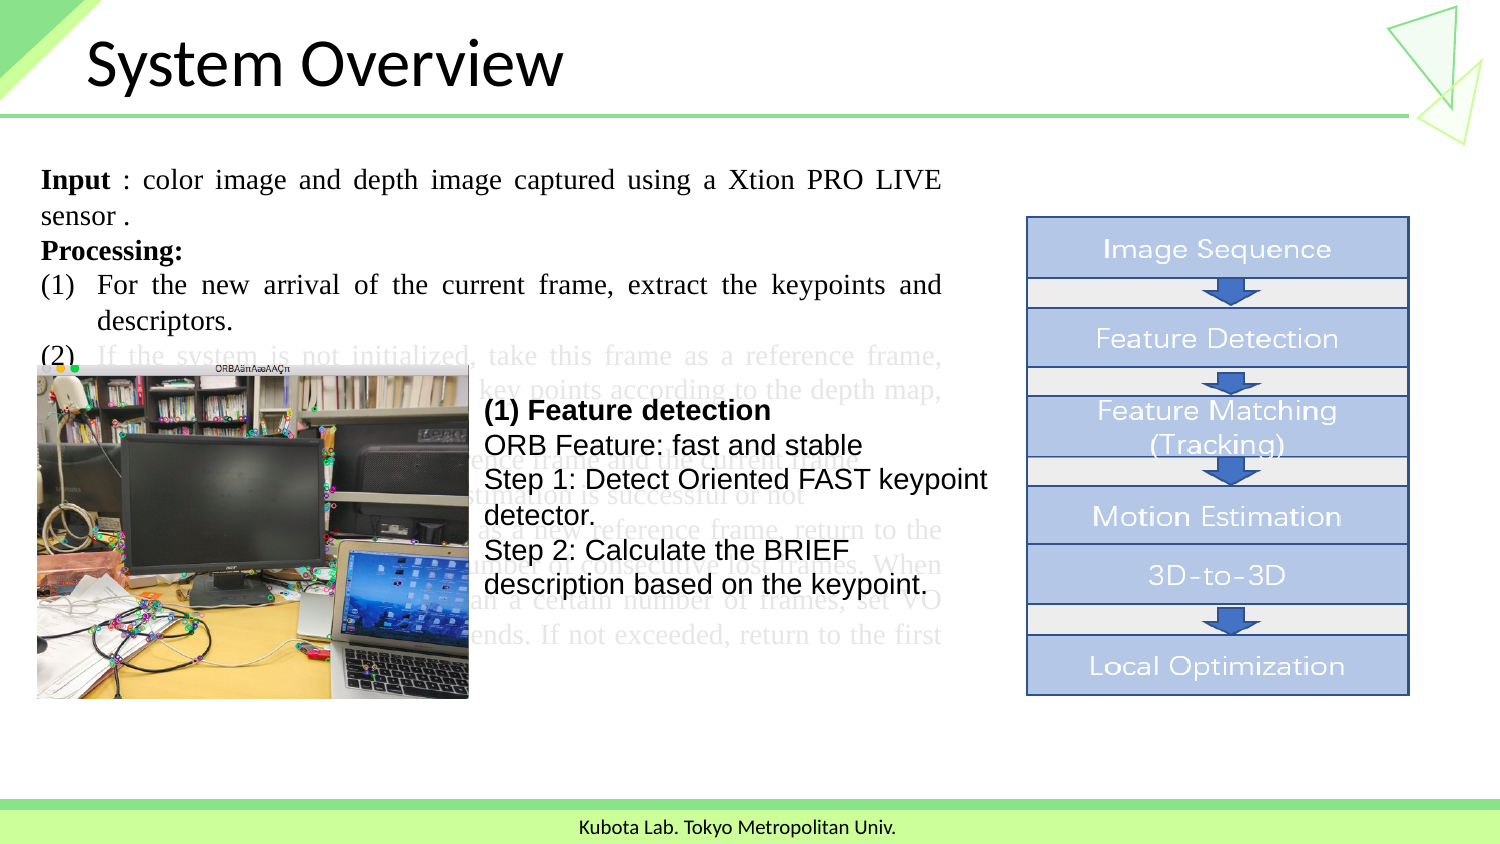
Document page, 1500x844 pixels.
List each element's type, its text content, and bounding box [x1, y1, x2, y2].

text_box (1) Feature detection ORB Feature: fast and stable Step 1: Detect Oriented FAST keypoint detector. Step 2: Calculate the BRIEF description based on the keypoint. [474, 383, 1015, 609]
picture [37, 365, 470, 700]
picture [1026, 216, 1410, 700]
title System Overview [75, 8, 1370, 121]
